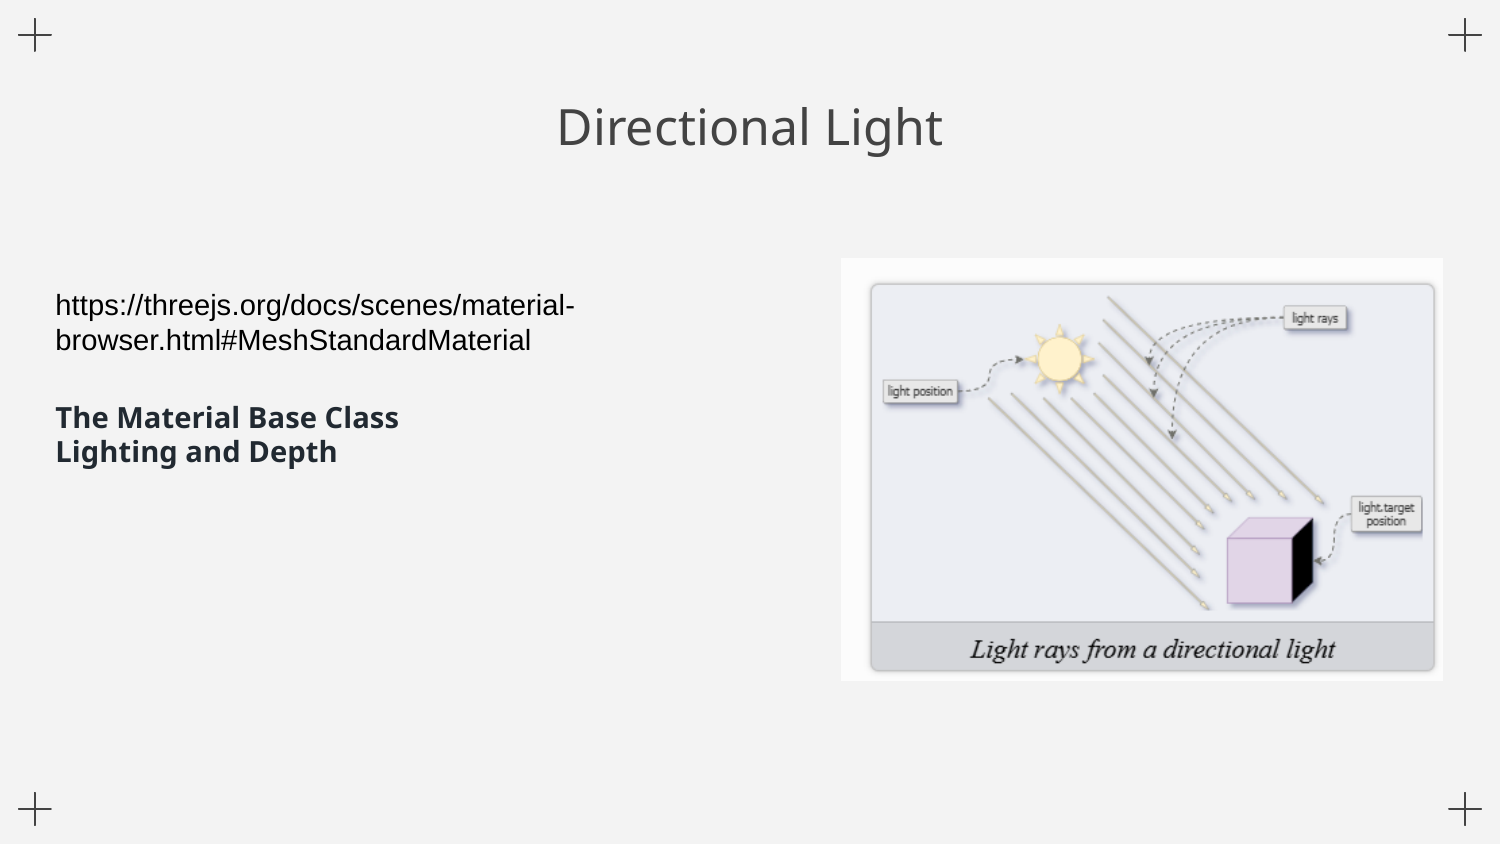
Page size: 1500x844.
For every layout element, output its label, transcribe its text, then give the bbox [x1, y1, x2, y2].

picture [841, 258, 1443, 681]
text_box https://threejs.org/docs/scenes/material-browser.html#MeshStandardMaterial [40, 278, 791, 364]
title Directional Light [231, 80, 1269, 146]
text_box The Material Base Class Lighting and Depth [40, 391, 791, 547]
